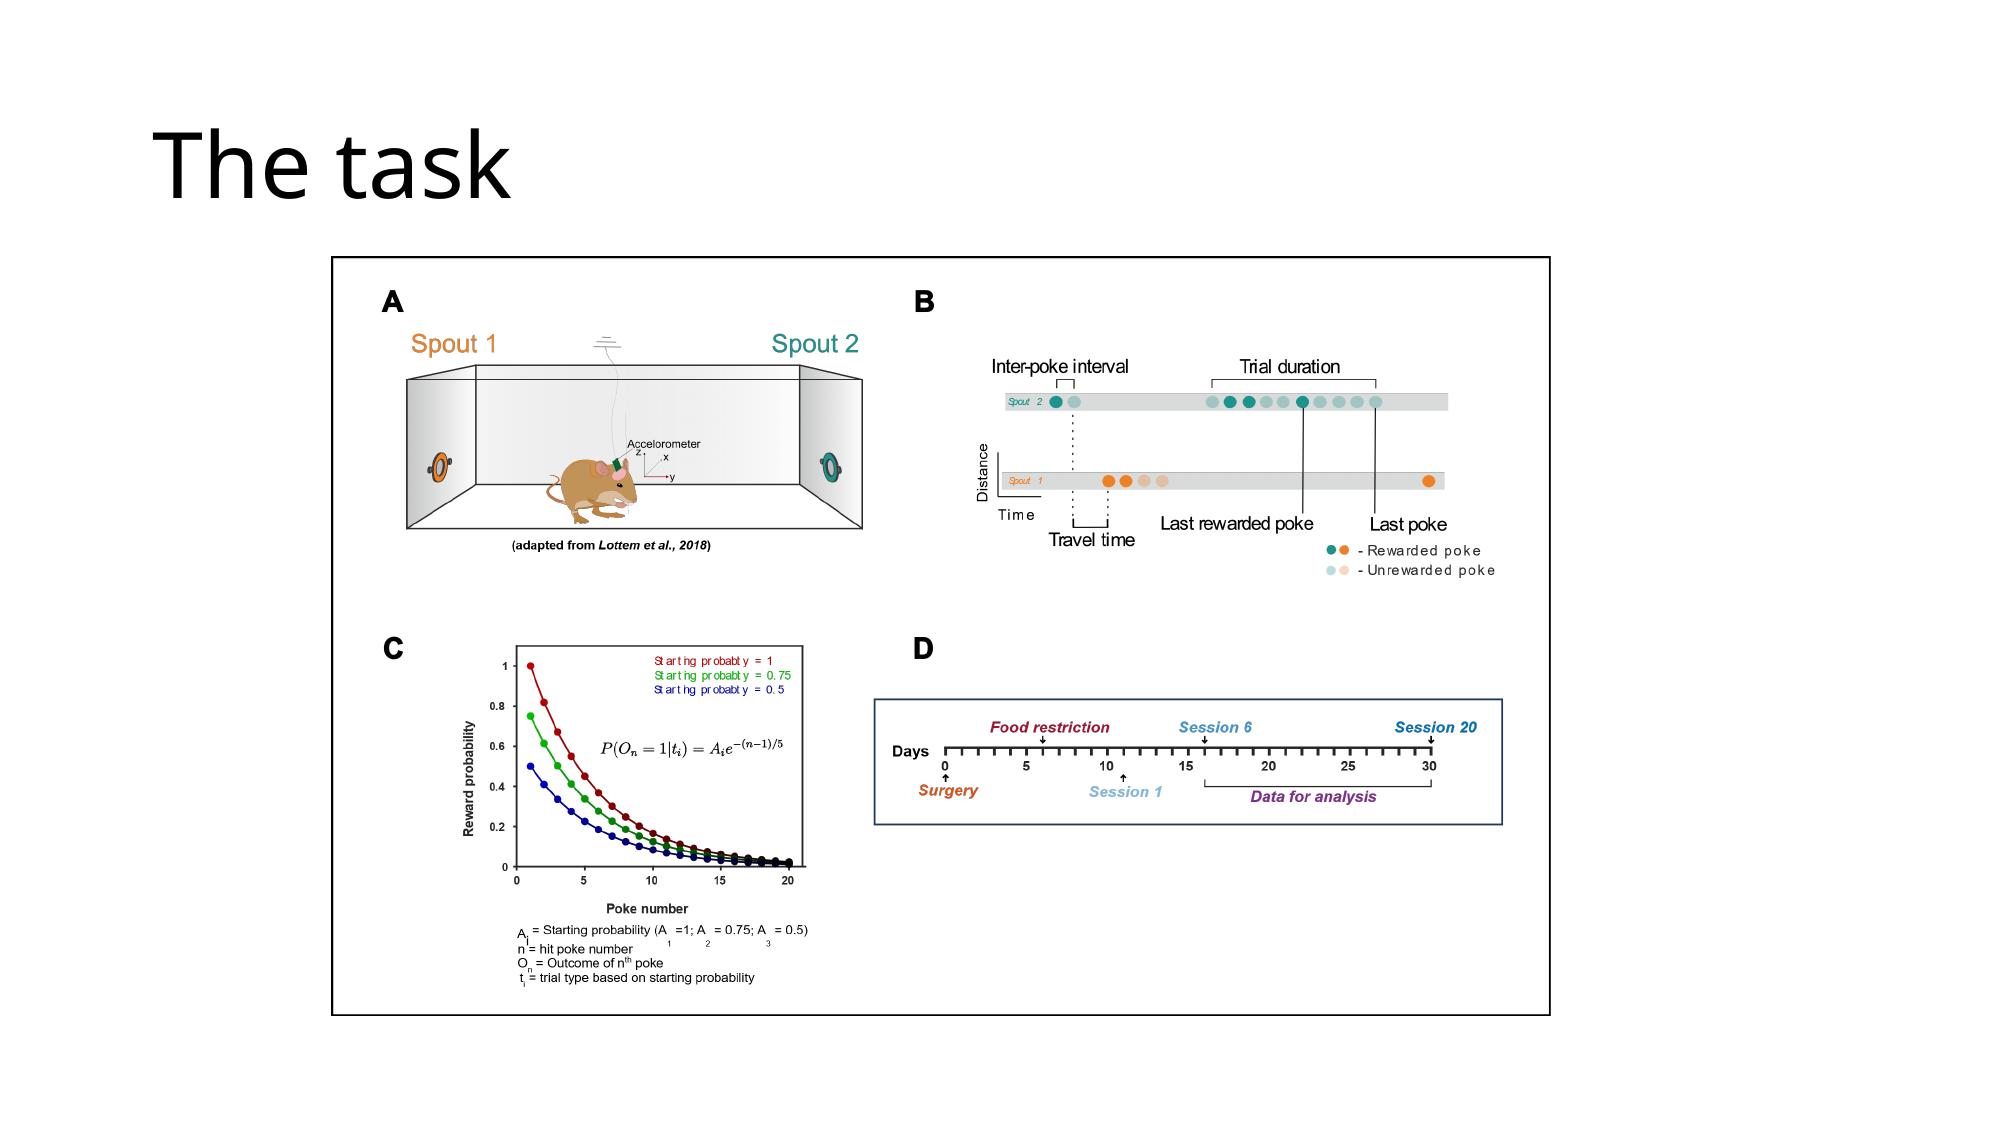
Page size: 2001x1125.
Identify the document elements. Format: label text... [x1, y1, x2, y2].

picture [331, 256, 1551, 1017]
title The task [137, 59, 1863, 278]
